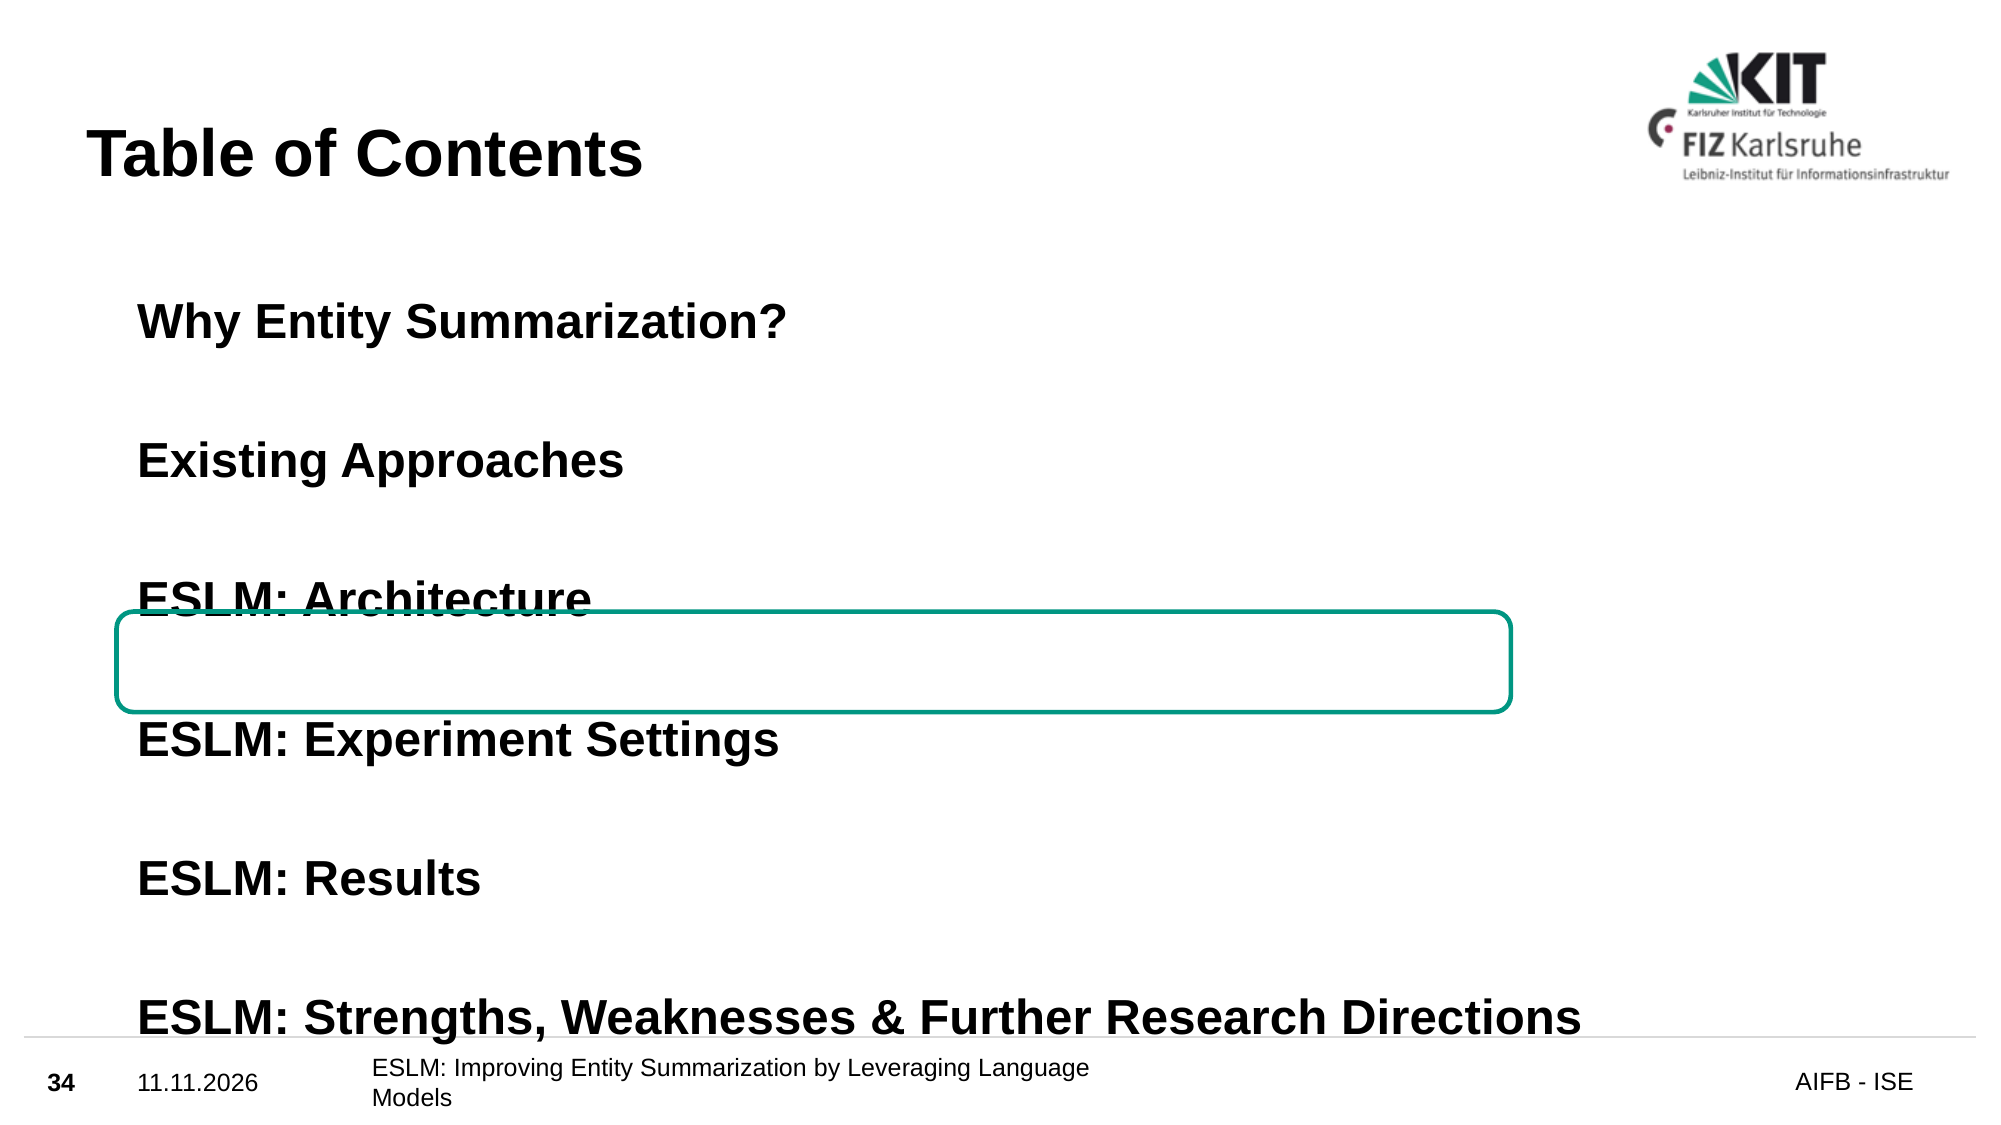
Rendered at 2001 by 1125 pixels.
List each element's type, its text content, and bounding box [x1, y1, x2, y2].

slide_number 34 [47, 1038, 119, 1125]
text_box [115, 610, 1512, 714]
list Why Entity Summarization? Existing Approaches ESLM: Architecture ESLM: Experiment Settings ESLM: Results ESLM: Strengths, Weaknesses & Further Research Directions [137, 217, 1589, 1061]
title Table of Contents [86, 64, 1589, 191]
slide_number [137, 1038, 362, 1125]
picture [1621, 35, 1960, 191]
